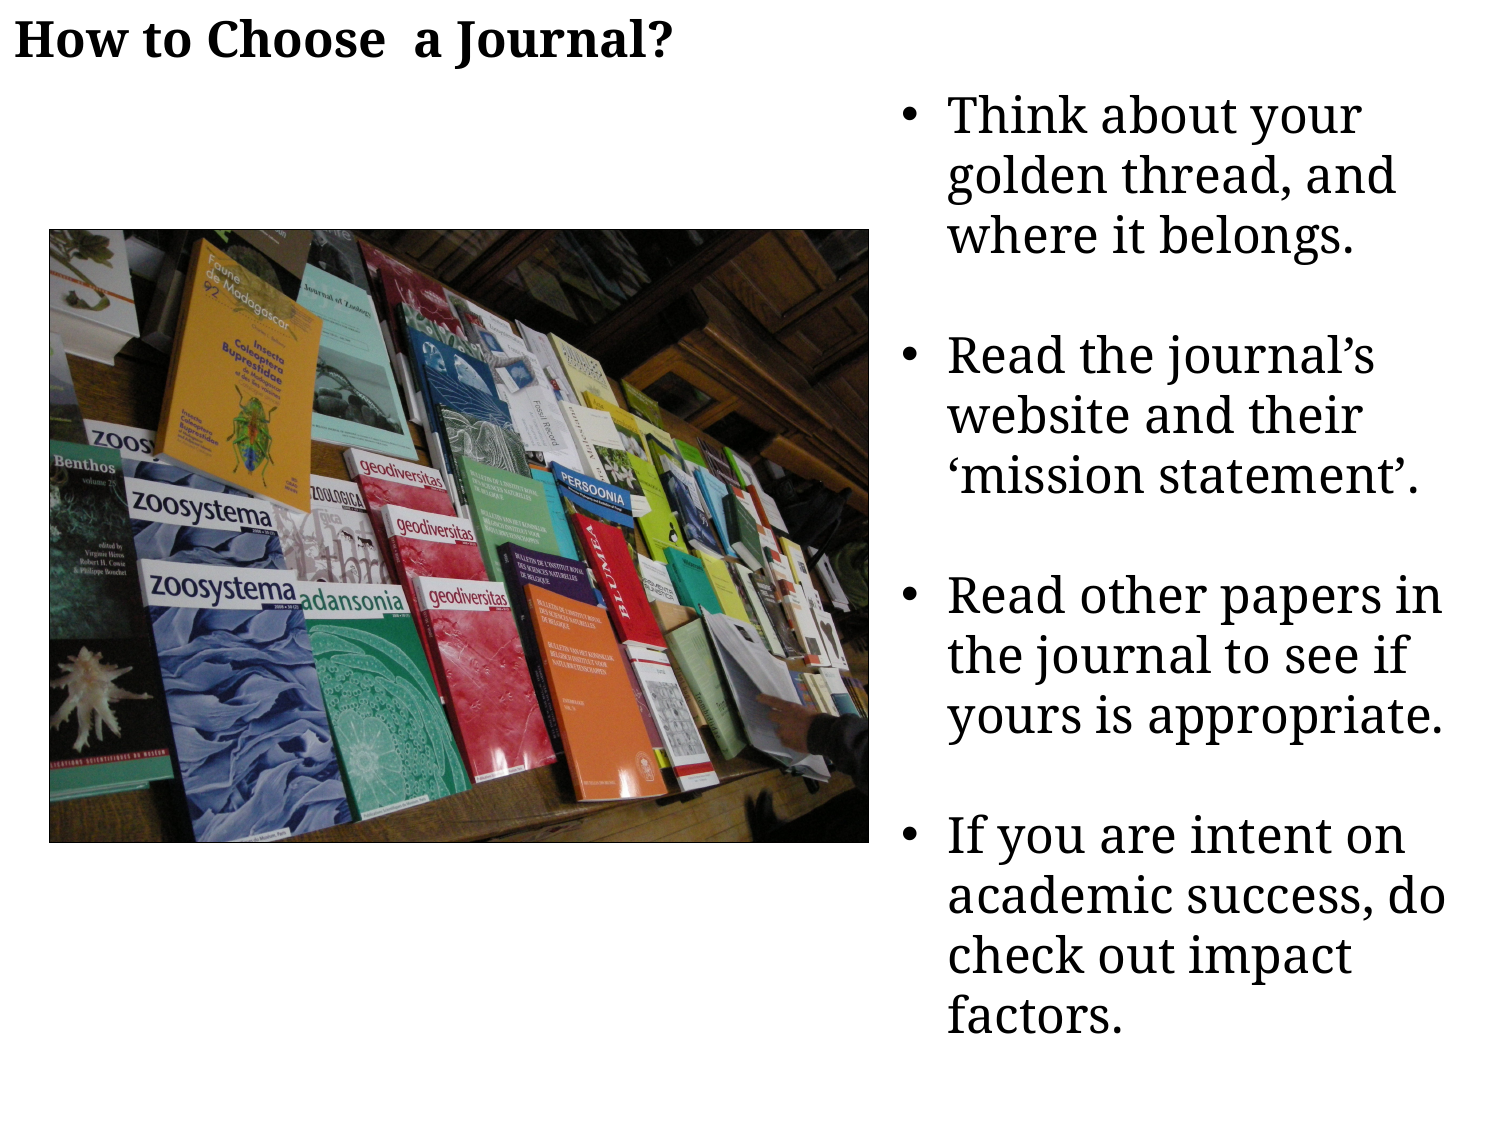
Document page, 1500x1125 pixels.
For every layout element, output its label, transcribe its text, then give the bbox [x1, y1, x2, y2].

picture [49, 228, 869, 844]
text_box Think about your golden thread, and where it belongs. Read the journal’s website and their ‘mission statement’. Read other papers in the journal to see if yours is appropriate. If you are intent on academic success, do check out impact factors. [886, 75, 1500, 1125]
text_box How to Choose a Journal? [0, 0, 1500, 75]
